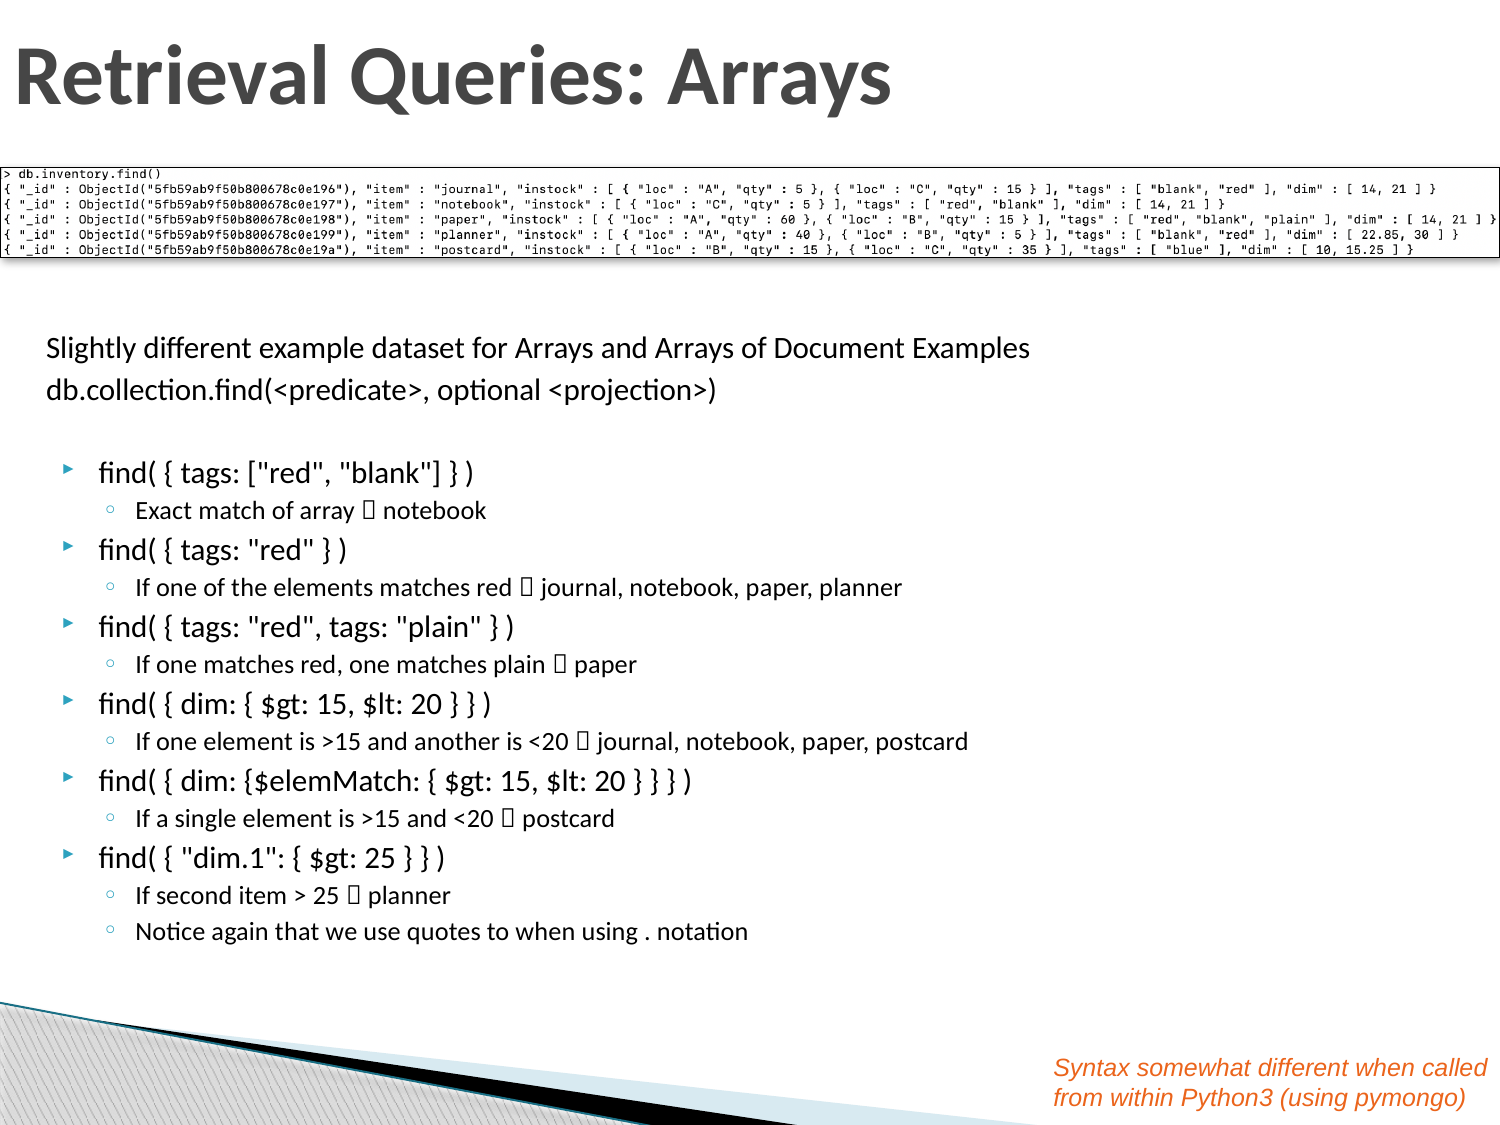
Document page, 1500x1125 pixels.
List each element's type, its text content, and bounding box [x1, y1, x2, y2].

title Retrieval Queries: Arrays [0, 0, 1350, 141]
text_box Syntax somewhat different when called from within Python3 (using pymongo) [1038, 1044, 1500, 1119]
list Slightly different example dataset for Arrays and Arrays of Document Examples db.collection.find(<predicate>, optional <projection>) find( { tags: ["red", "blank"] } ) Exact match of array  notebook find( { tags: "red" } ) If one of the elements matches red  journal, notebook, paper, planner find( { tags: "red", tags: "plain" } ) If one matches red, one matches plain  paper find( { dim: { $gt: 15, $lt: 20 } } ) If one element is >15 and another is <20  journal, notebook, paper, postcard find( { dim: {$elemMatch: { $gt: 15, $lt: 20 } } } ) If a single element is >15 and <20  postcard find( { "dim.1": { $gt: 25 } } ) If second item > 25  planner Notice again that we use quotes to when using . notation [30, 319, 1382, 958]
picture [0, 167, 1500, 259]
